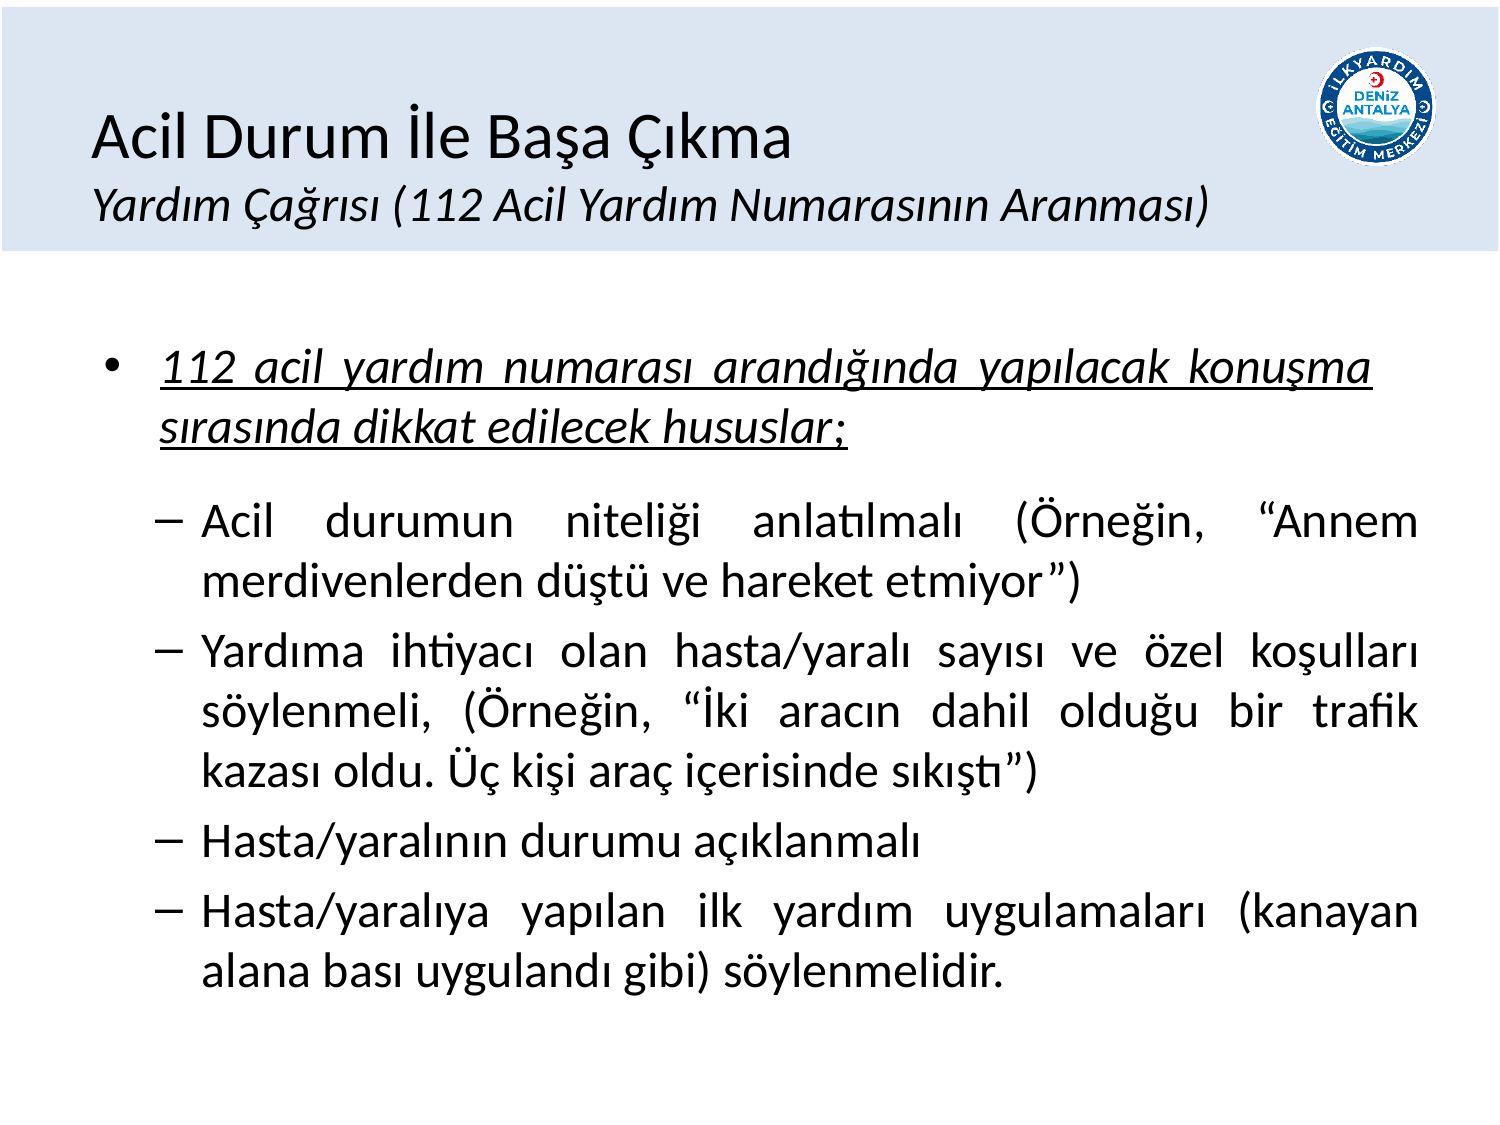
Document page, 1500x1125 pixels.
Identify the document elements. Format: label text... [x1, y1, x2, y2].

list 112 acil yardım numarası arandığında yapılacak konuşma sırasında dikkat edilecek hususlar; [88, 326, 1388, 479]
picture [1315, 47, 1437, 166]
title Acil Durum İle Başa Çıkma Yardım Çağrısı (112 Acil Yardım Numarasının Aranması) [76, 67, 1402, 256]
text_box [0, 5, 1500, 253]
text_box Acil durumun niteliği anlatılmalı (Örneğin, “Annem merdivenlerden düştü ve hareket etmiyor”) Yardıma ihtiyacı olan hasta/yaralı sayısı ve özel koşulları söylenmeli, (Örneğin, “İki aracın dahil olduğu bir trafik kazası oldu. Üç kişi araç içerisinde sıkıştı”) Hasta/yaralının durumu açıklanmalı Hasta/yaralıya yapılan ilk yardım uygulamaları (kanayan alana bası uygulandı gibi) söylenmelidir. [64, 479, 1436, 1035]
